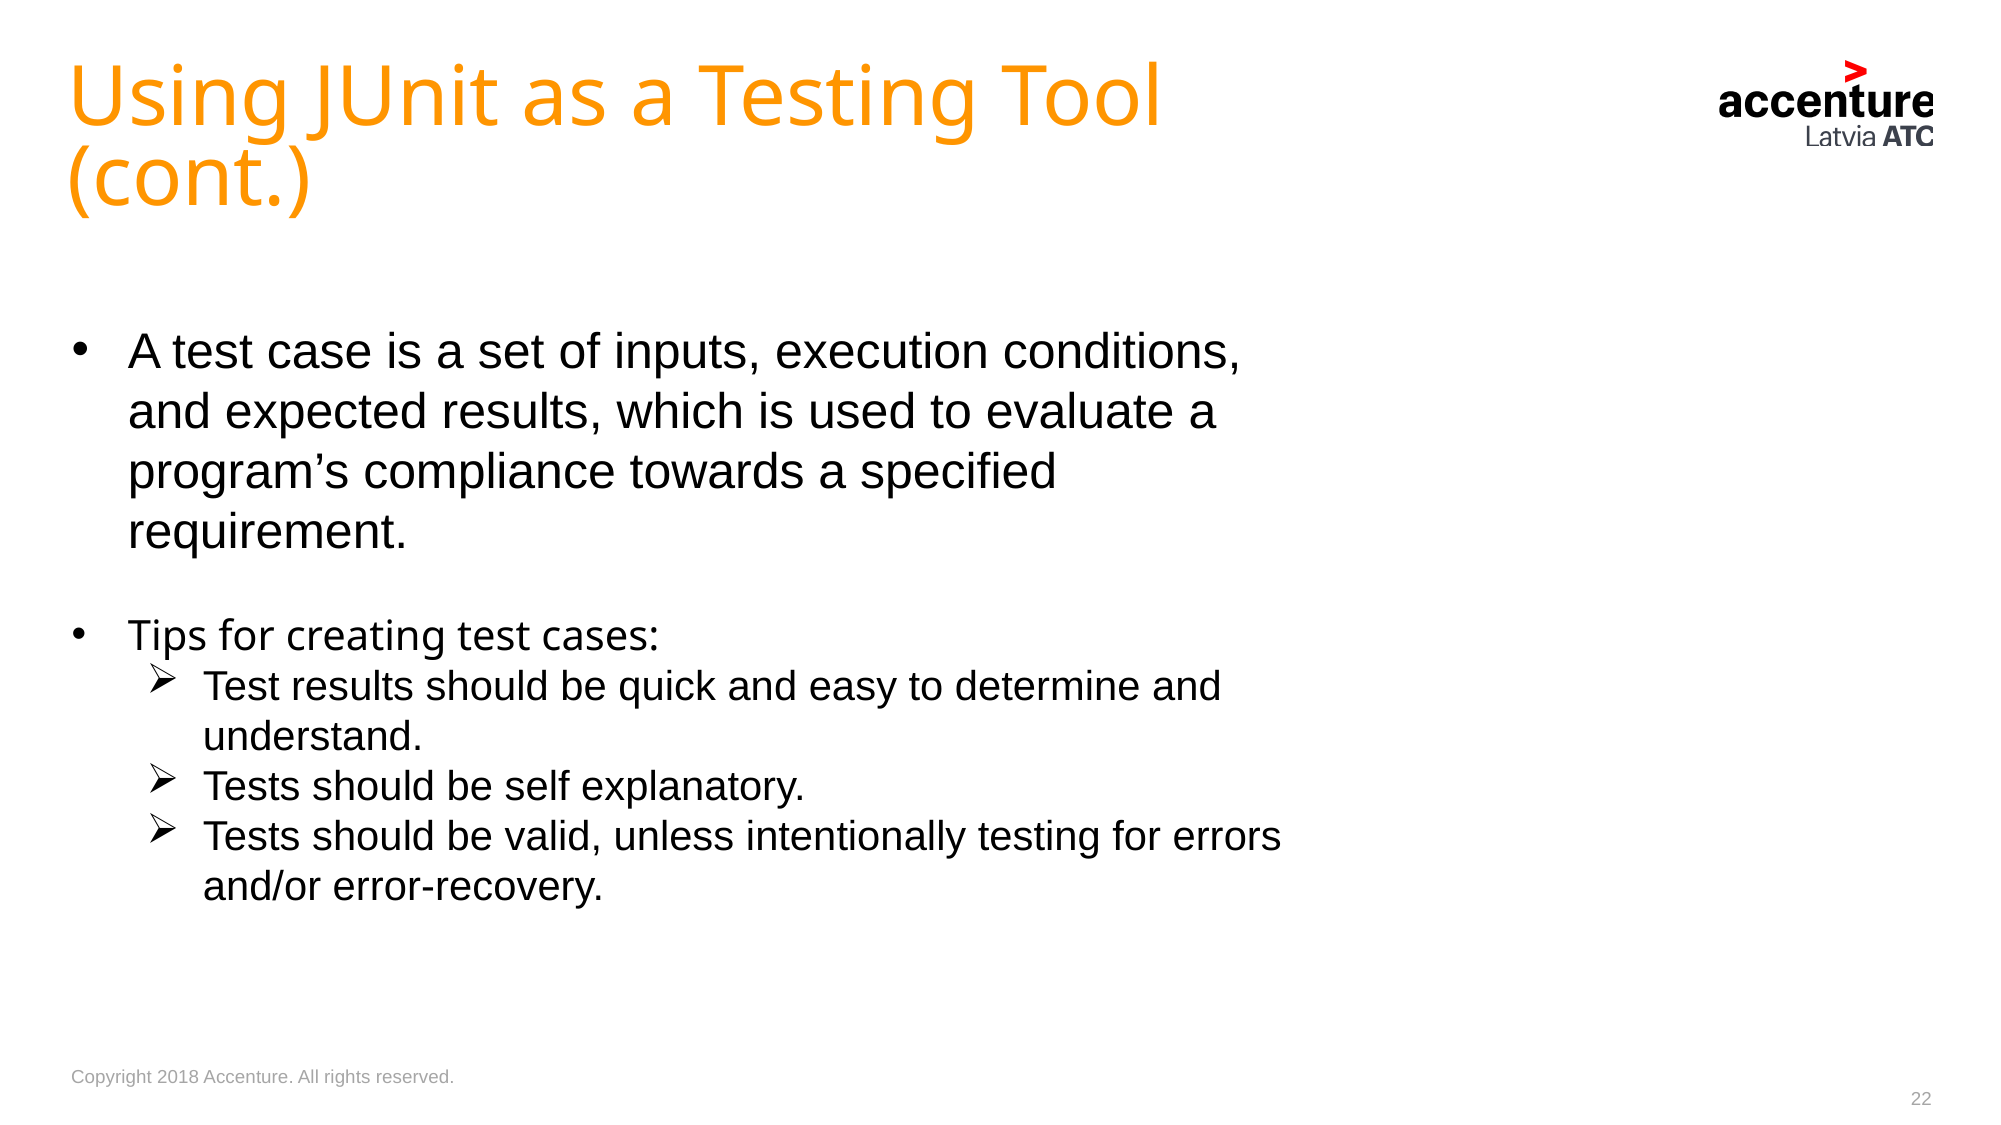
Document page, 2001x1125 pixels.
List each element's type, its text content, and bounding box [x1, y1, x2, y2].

list A test case is a set of inputs, execution conditions, and expected results, which is used to evaluate a program’s compliance towards a specified requirement. Tips for creating test cases: Test results should be quick and easy to determine and understand. Tests should be self explanatory. Tests should be valid, unless intentionally testing for errors and/or error-recovery. [71, 318, 1320, 993]
slide_number 22 [1496, 1057, 1947, 1117]
title Using JUnit as a Testing Tool (cont.) [67, 61, 1316, 226]
